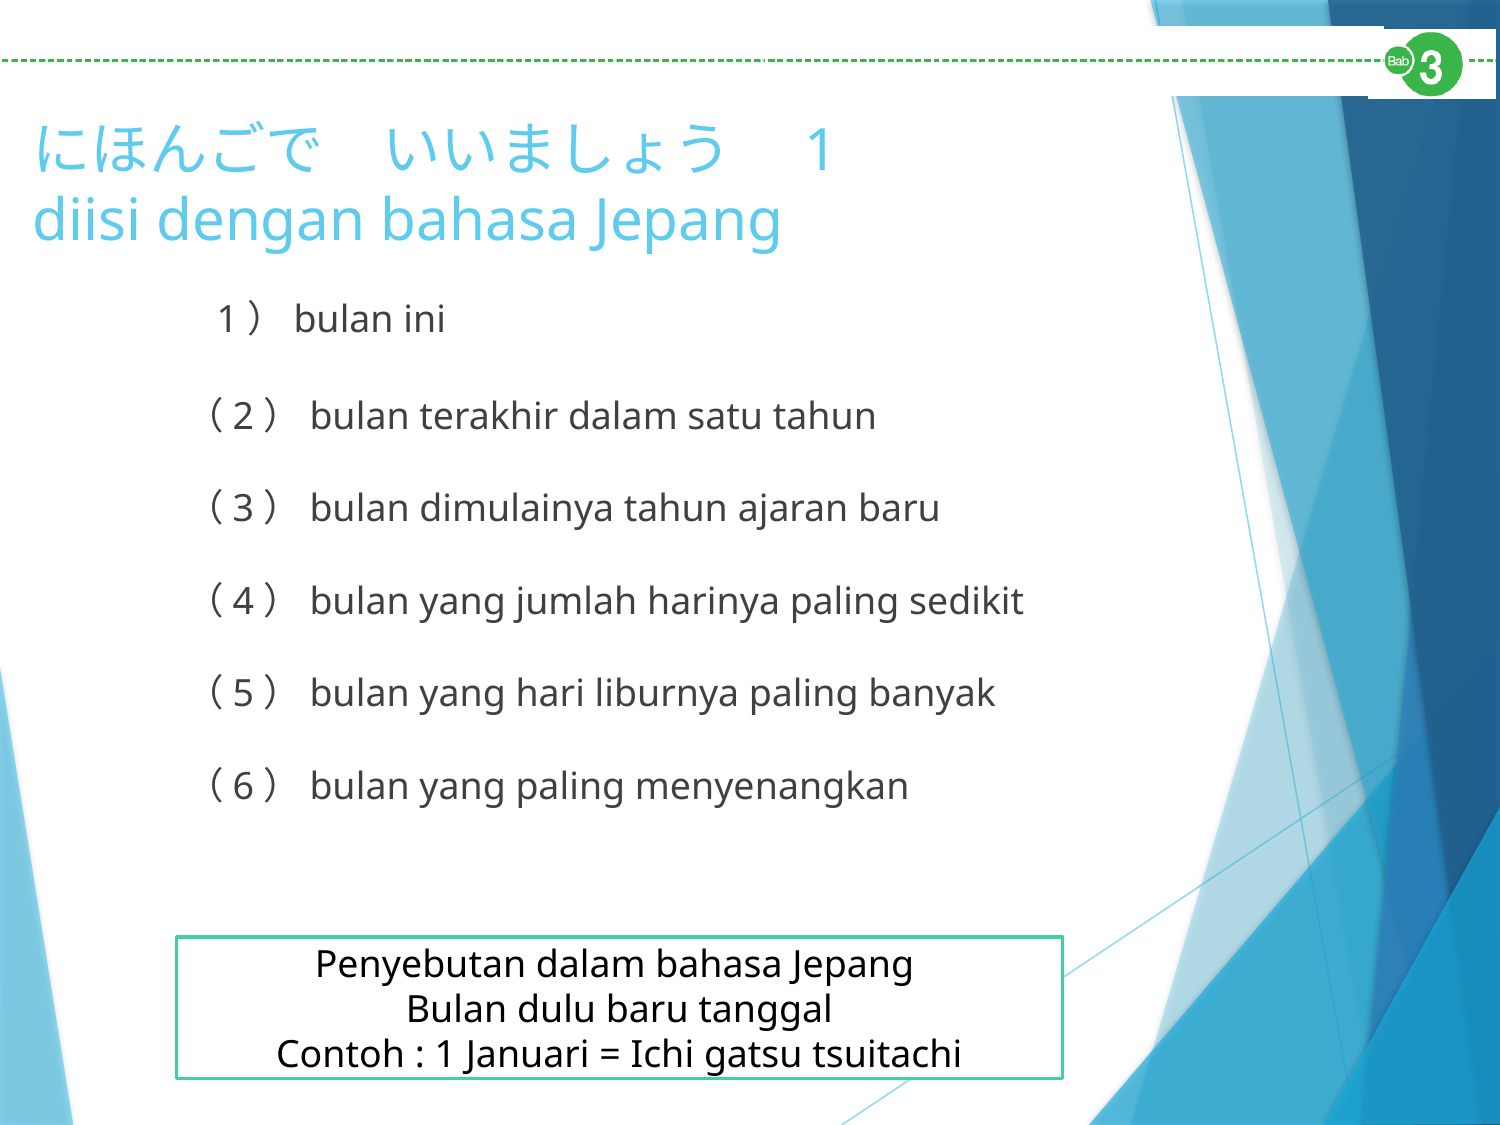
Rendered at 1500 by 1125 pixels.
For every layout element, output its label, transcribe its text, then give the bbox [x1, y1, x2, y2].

title にほんごで いいましょう 1 diisi dengan bahasa Jepang [17, 108, 1270, 222]
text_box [0, 26, 1497, 99]
list 1）bulan ini （2）bulan terakhir dalam satu tahun （3）bulan dimulainya tahun ajaran baru （4）bulan yang jumlah harinya paling sedikit （5）bulan yang hari liburnya paling banyak （6）bulan yang paling menyenangkan [171, 231, 1353, 927]
text_box Penyebutan dalam bahasa Jepang Bulan dulu baru tanggal Contoh : 1 Januari = Ichi gatsu tsuitachi [175, 935, 1064, 1080]
